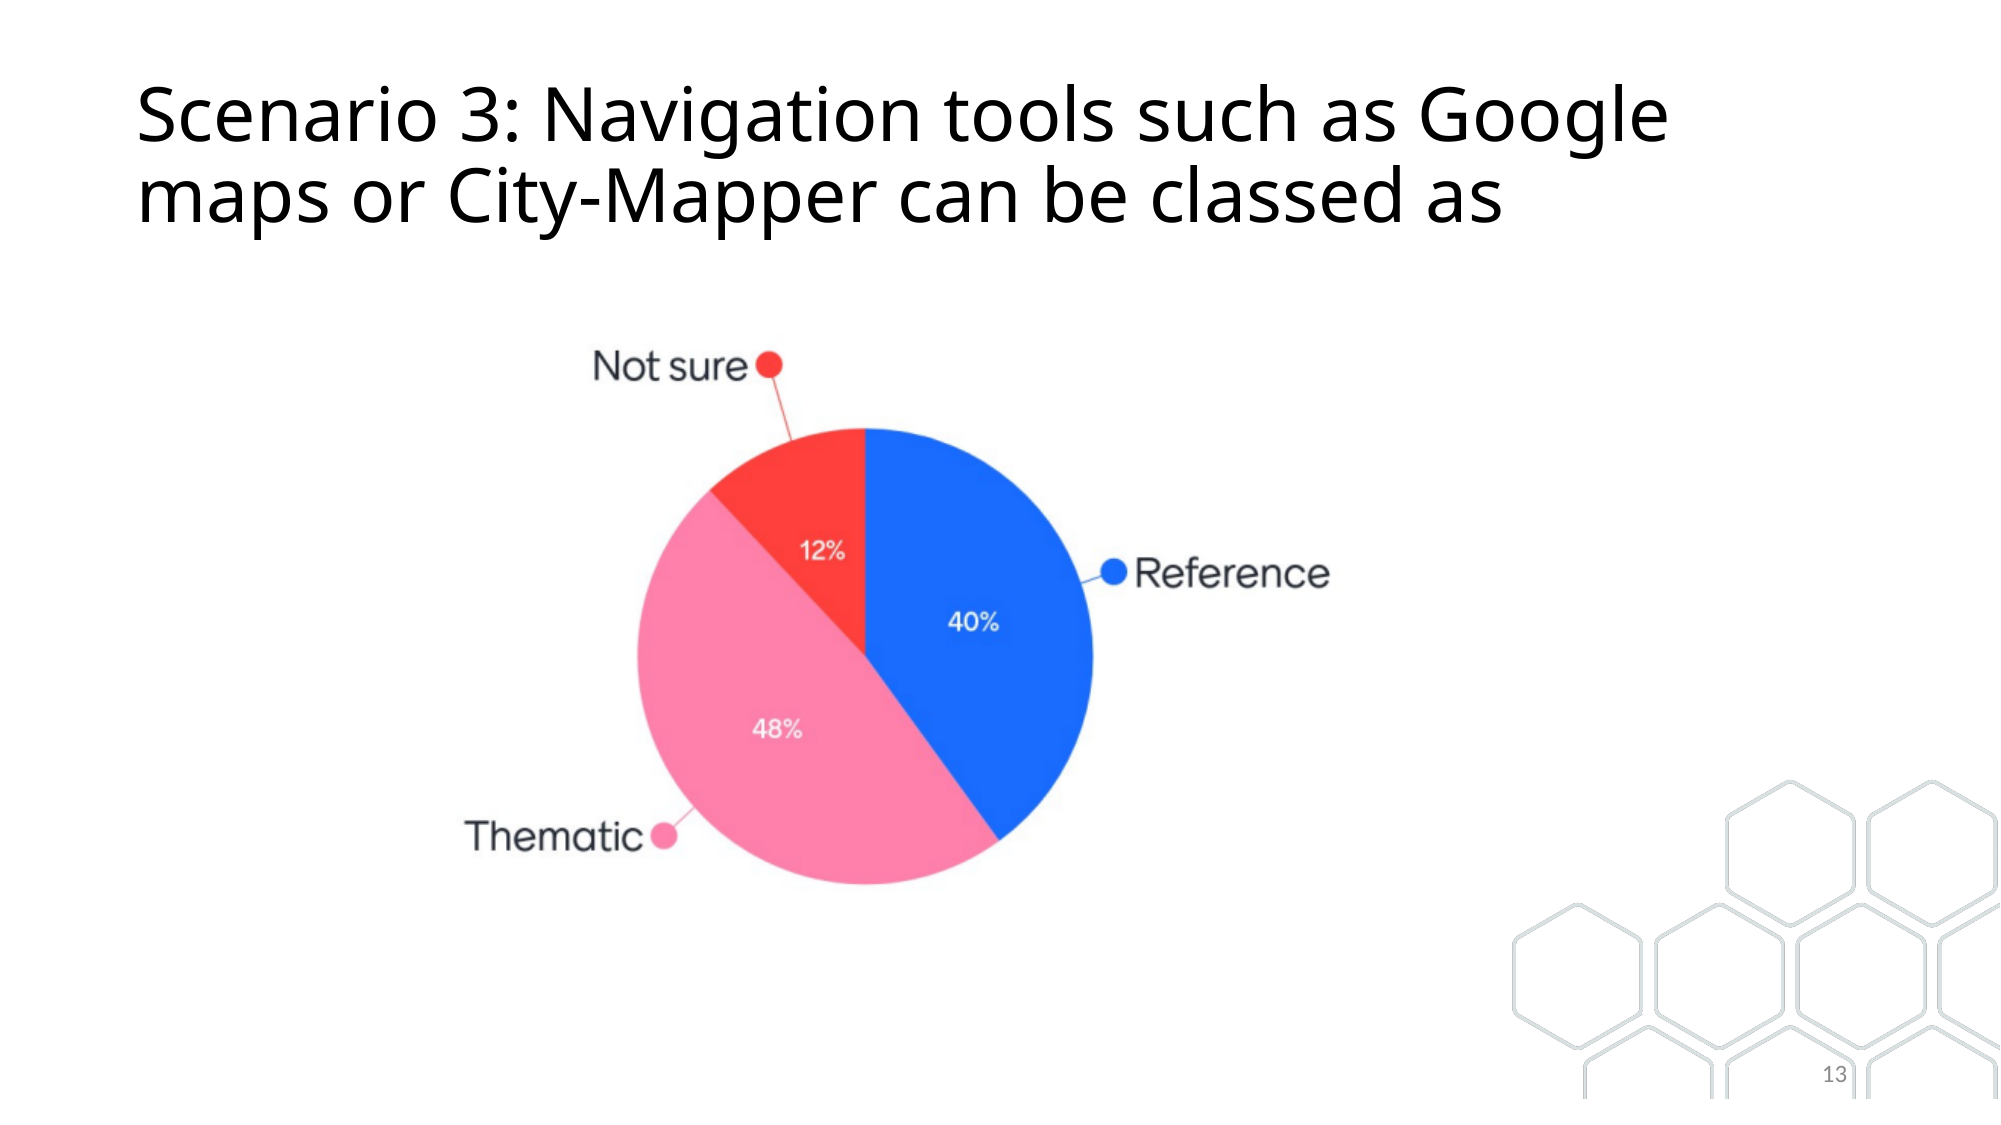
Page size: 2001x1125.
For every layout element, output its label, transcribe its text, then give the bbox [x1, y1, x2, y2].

picture [421, 300, 2001, 1099]
title Scenario 3: Navigation tools such as Google maps or City-Mapper can be classed as [121, 113, 1759, 204]
slide_number 13 [1412, 1042, 1863, 1103]
